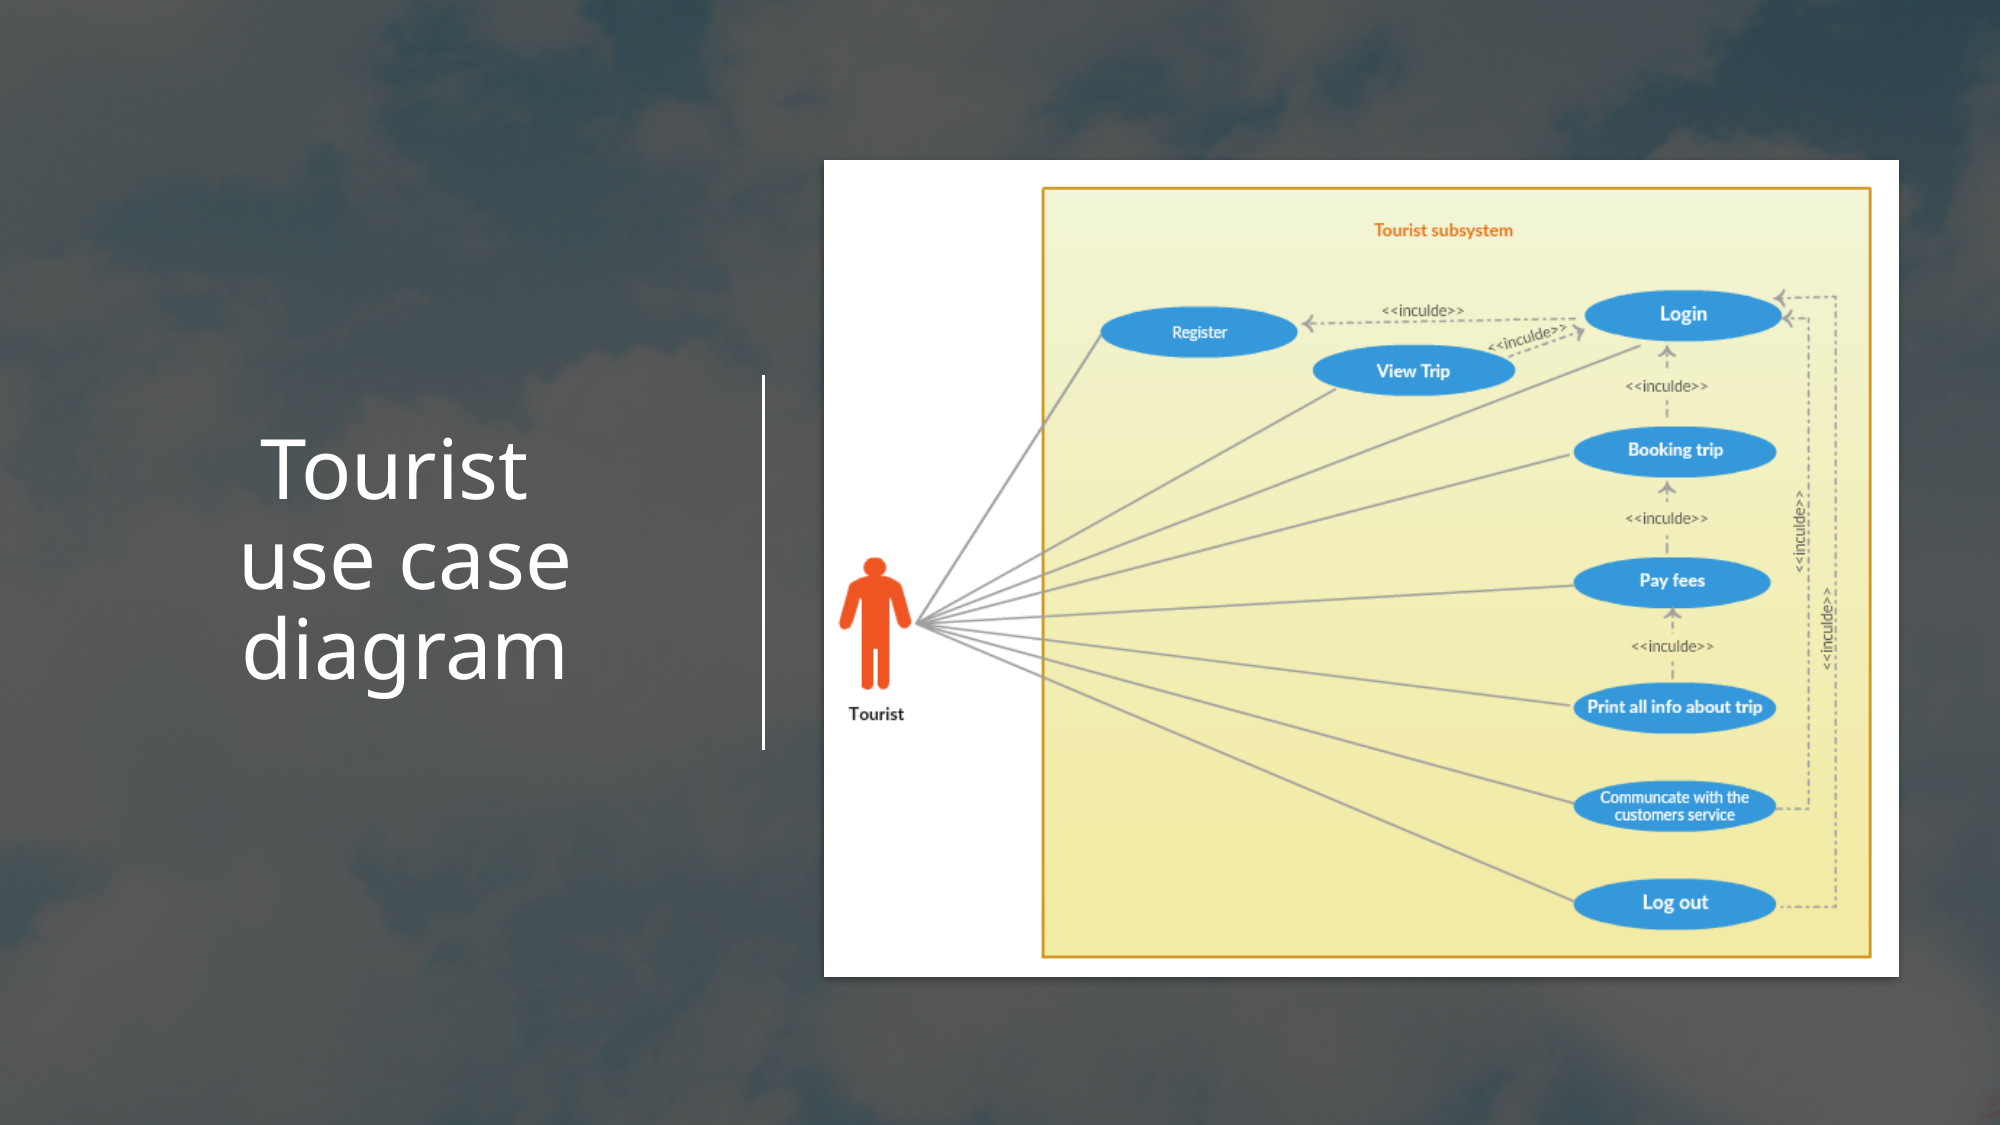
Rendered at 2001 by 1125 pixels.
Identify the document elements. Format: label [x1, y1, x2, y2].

picture [838, 174, 1884, 963]
list [0, 0, 2000, 1125]
